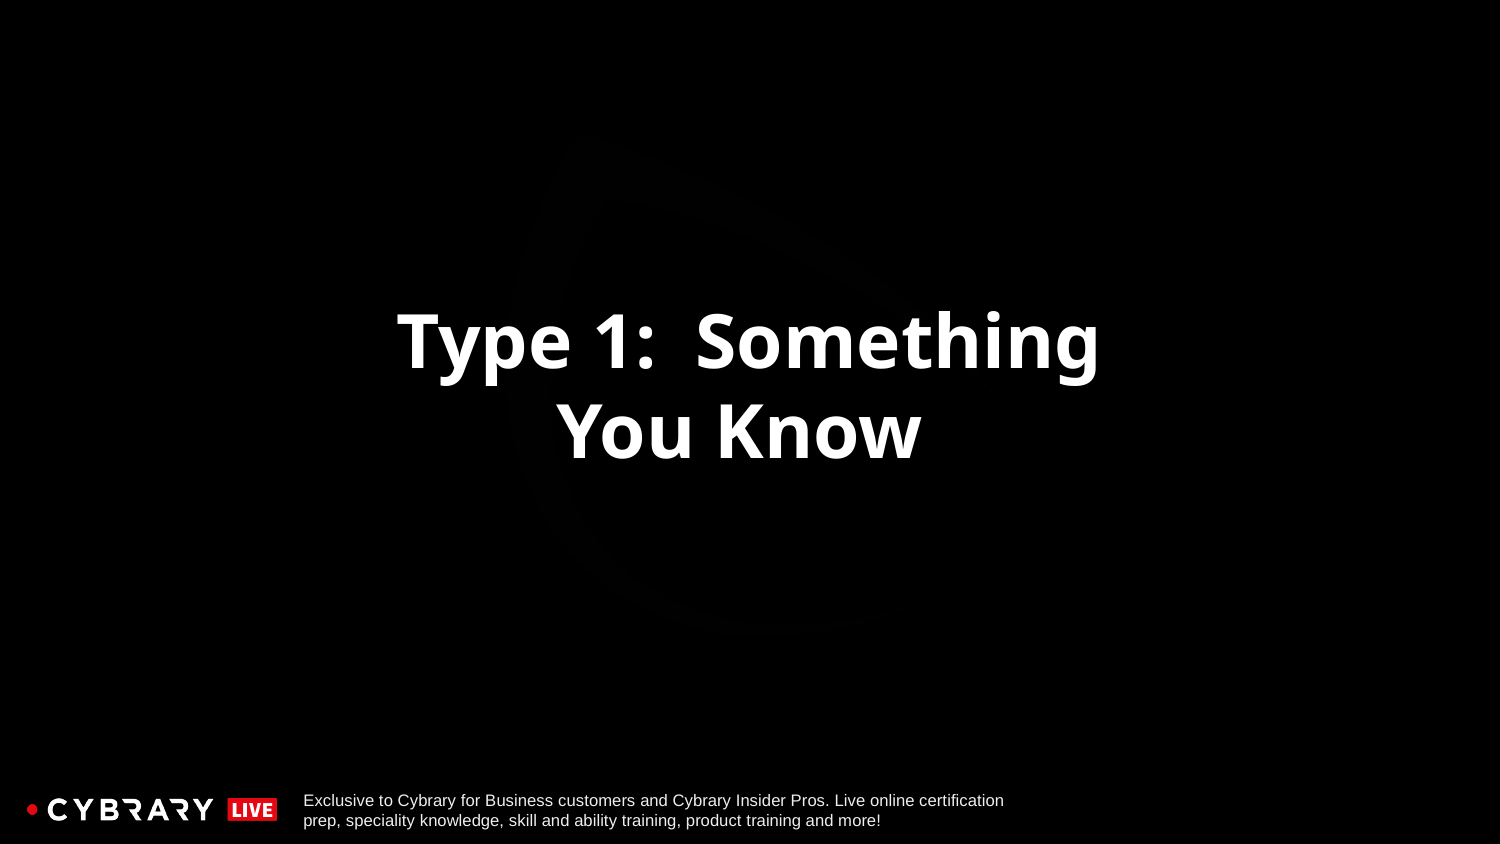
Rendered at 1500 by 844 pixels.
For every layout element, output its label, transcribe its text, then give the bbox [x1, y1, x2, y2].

title Type 1: Something You Know [326, 47, 1174, 719]
picture [27, 798, 277, 821]
